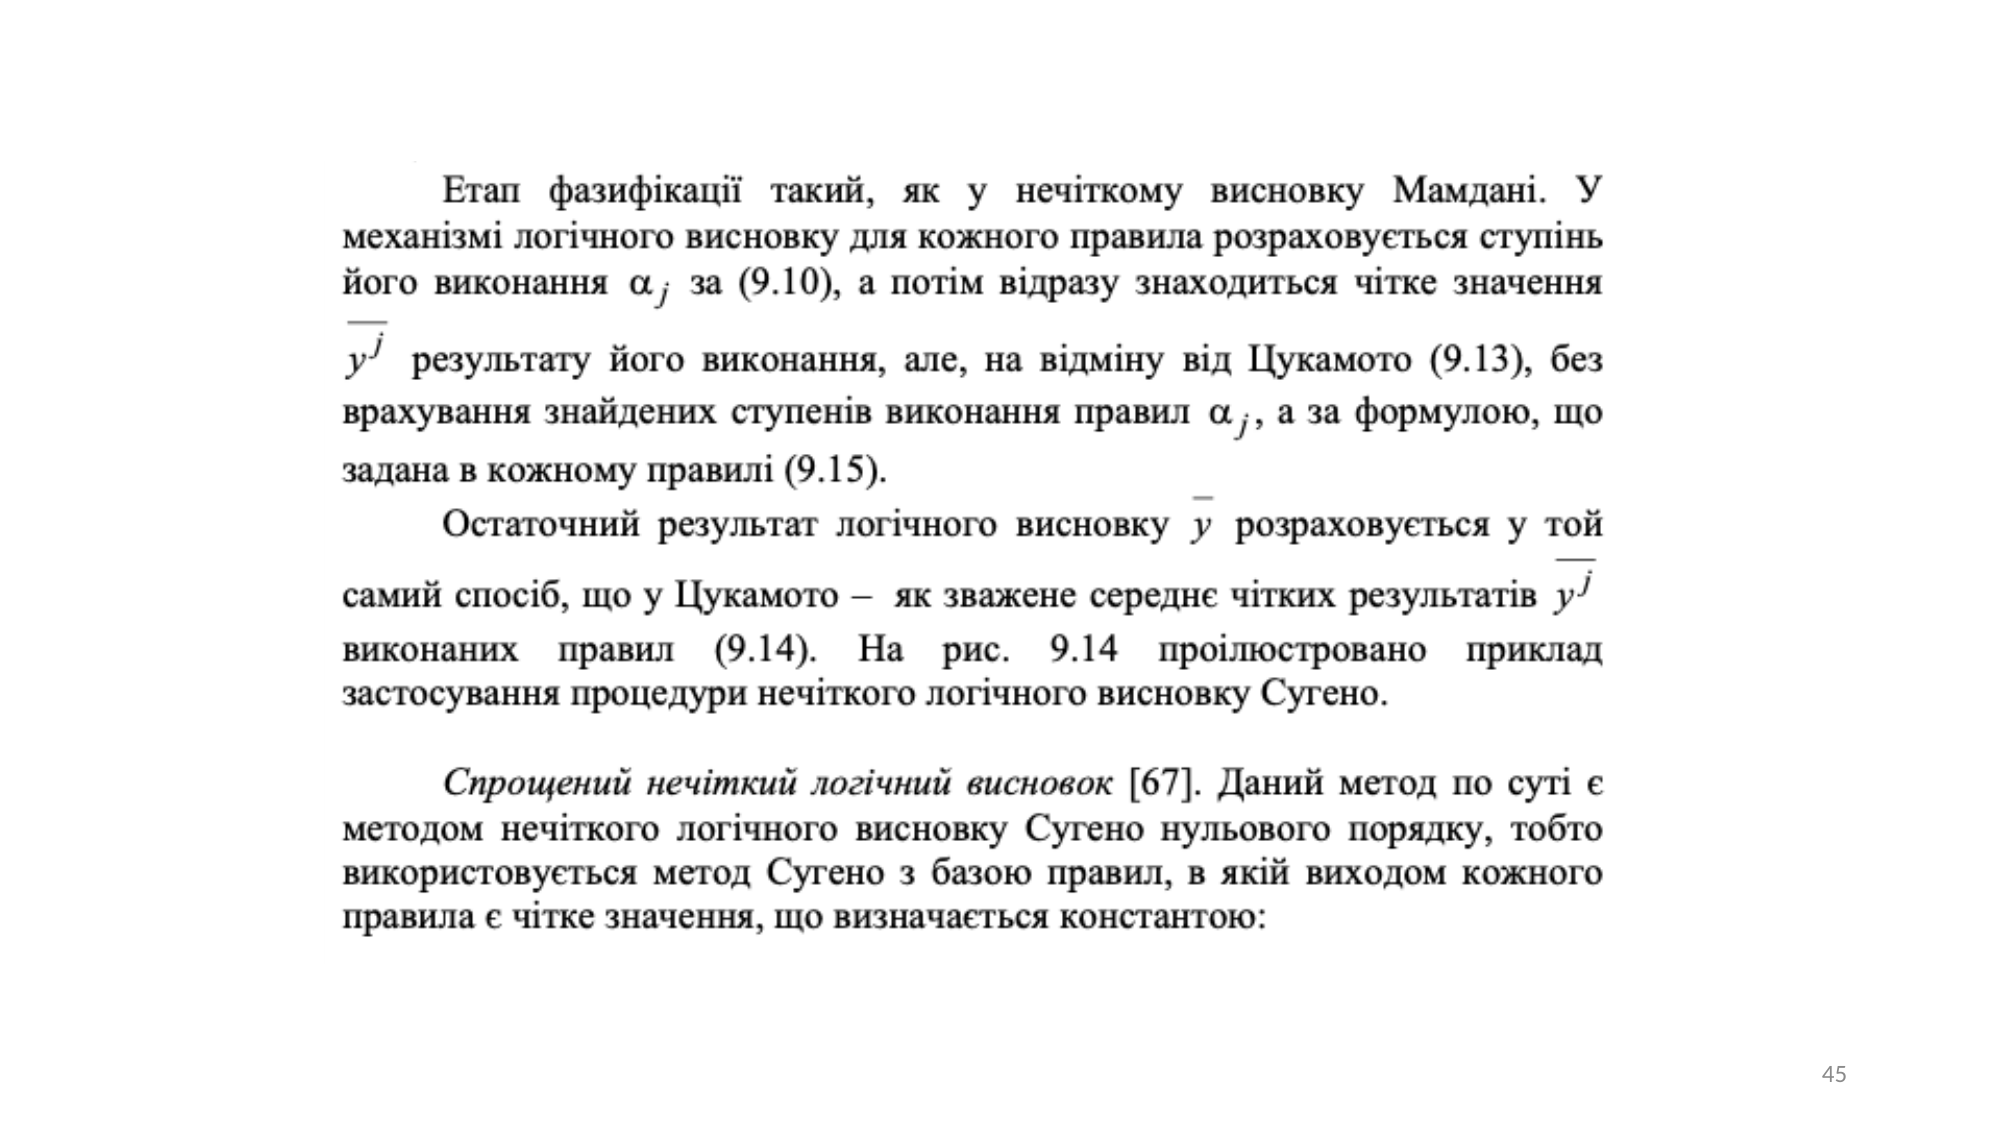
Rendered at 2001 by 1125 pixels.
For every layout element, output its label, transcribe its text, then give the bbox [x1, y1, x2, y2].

picture [323, 161, 1677, 964]
slide_number 45 [1412, 1042, 1863, 1103]
